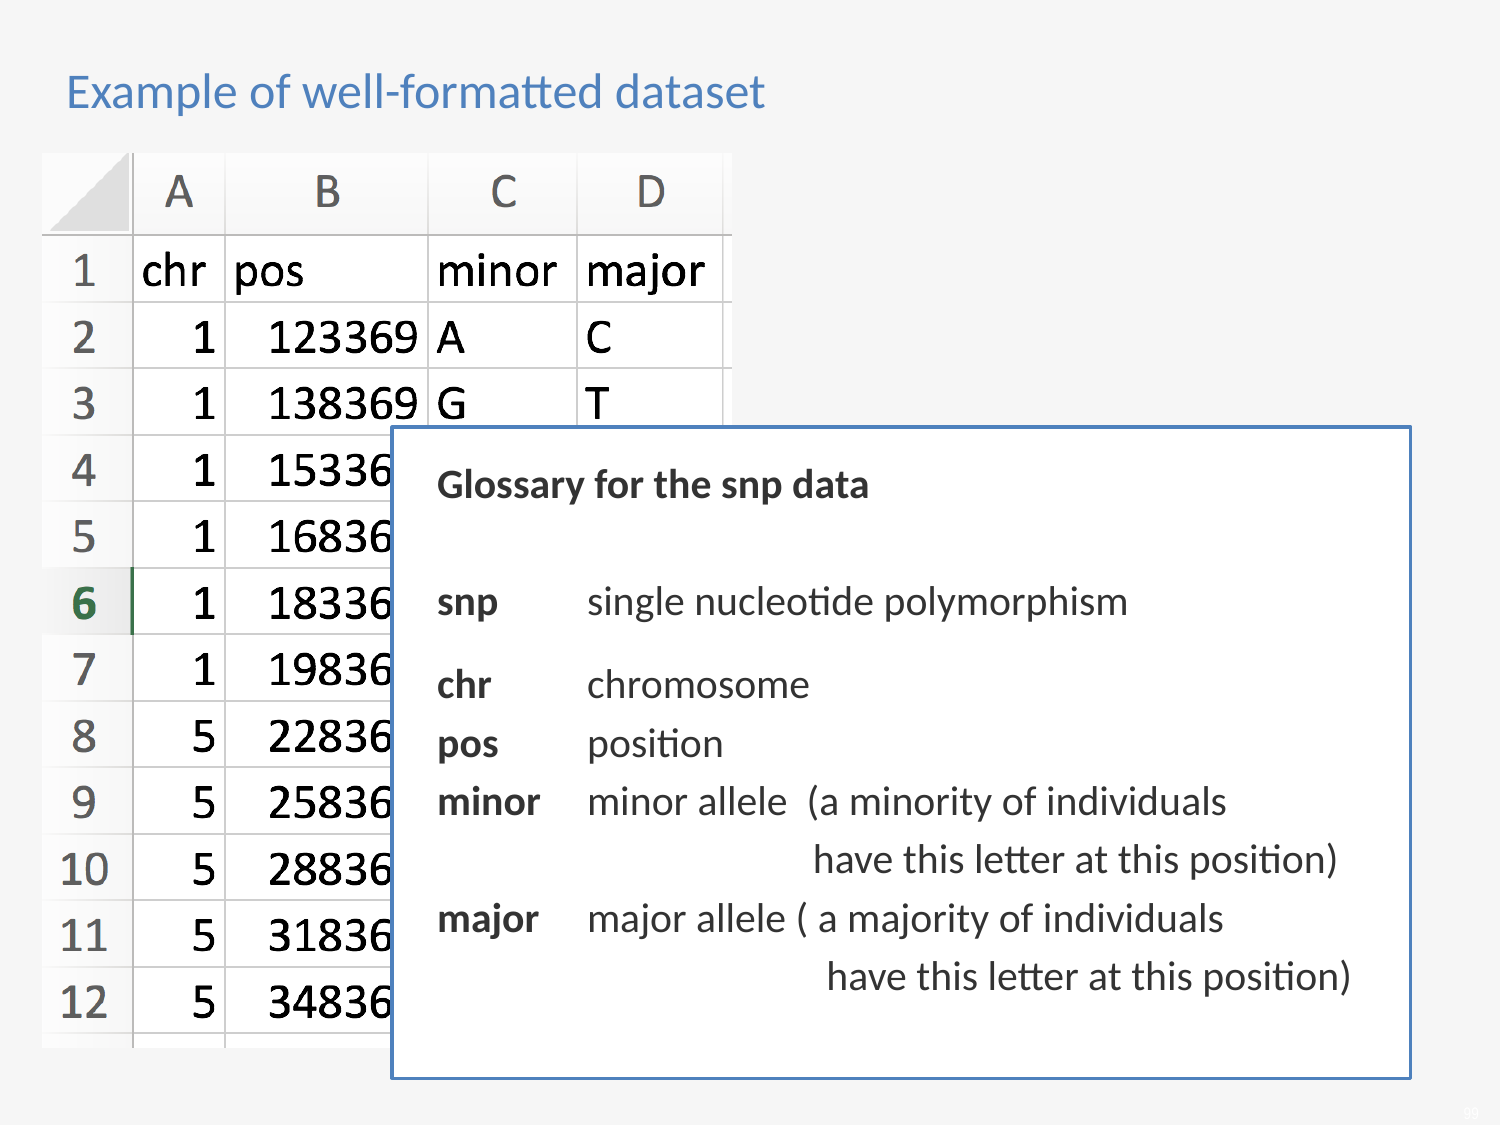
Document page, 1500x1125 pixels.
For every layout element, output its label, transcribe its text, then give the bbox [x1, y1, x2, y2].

text_box Glossary for the snp data snp single nucleotide polymorphism chr chromosome pos position minor minor allele (a minority of individuals have this letter at this position) major major allele ( a majority of individuals have this letter at this position) [392, 427, 1411, 1079]
text_box Example of well-formatted dataset [42, 65, 1411, 120]
picture [42, 153, 732, 1048]
